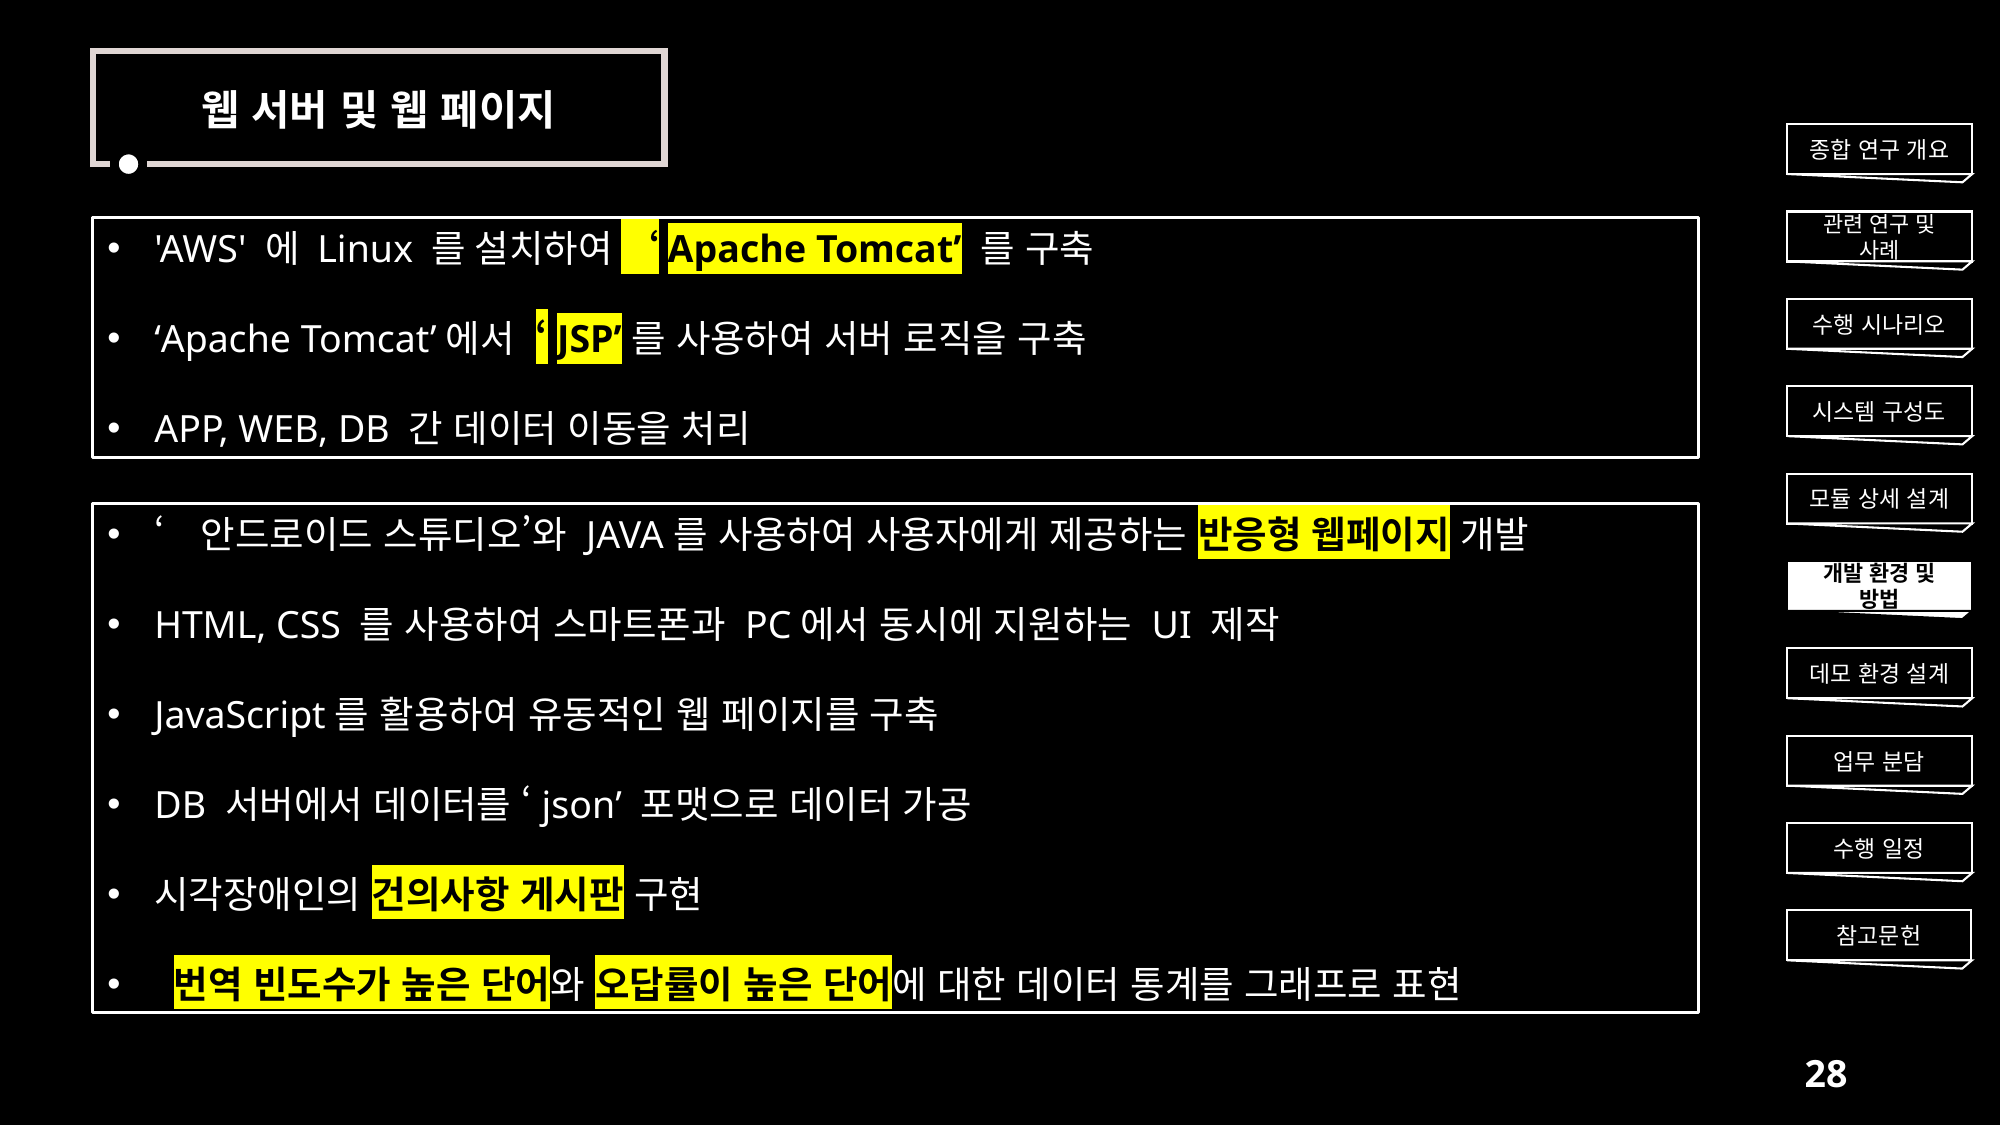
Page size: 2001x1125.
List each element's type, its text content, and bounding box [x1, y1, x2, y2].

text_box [90, 47, 665, 175]
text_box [1787, 560, 1973, 620]
text_box ‘안드로이드 스튜디오’와 JAVA를 사용하여 사용자에게 제공하는 반응형 웹페이지 개발 HTML, CSS 를 사용하여 스마트폰과 PC에서 동시에 지원하는 UI 제작 JavaScript를 활용하여 유동적인 웹 페이지를 구축 DB 서버에서 데이터를 ‘json’ 포맷으로 데이터 가공 시각장애인의 건의사항 게시판 구현 번역 빈도수가 높은 단어와 오답률이 높은 단어에 대한 데이터 통계를 그래프로 표현 [92, 503, 1699, 1013]
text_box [1786, 910, 1972, 969]
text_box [1787, 211, 1973, 270]
slide_number 28 [1412, 1042, 1863, 1103]
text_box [1787, 473, 1973, 532]
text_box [1787, 298, 1973, 358]
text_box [1787, 823, 1973, 882]
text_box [1787, 124, 1973, 183]
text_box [1787, 735, 1973, 794]
text_box 'AWS' 에 Linux 를 설치하여 ‘Apache Tomcat’ 를 구축 ‘Apache Tomcat’에서 ‘JSP’를 사용하여 서버 로직을 구축 APP, WEB, DB 간 데이터 이동을 처리 [92, 217, 1699, 458]
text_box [1787, 386, 1973, 445]
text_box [1787, 648, 1973, 707]
